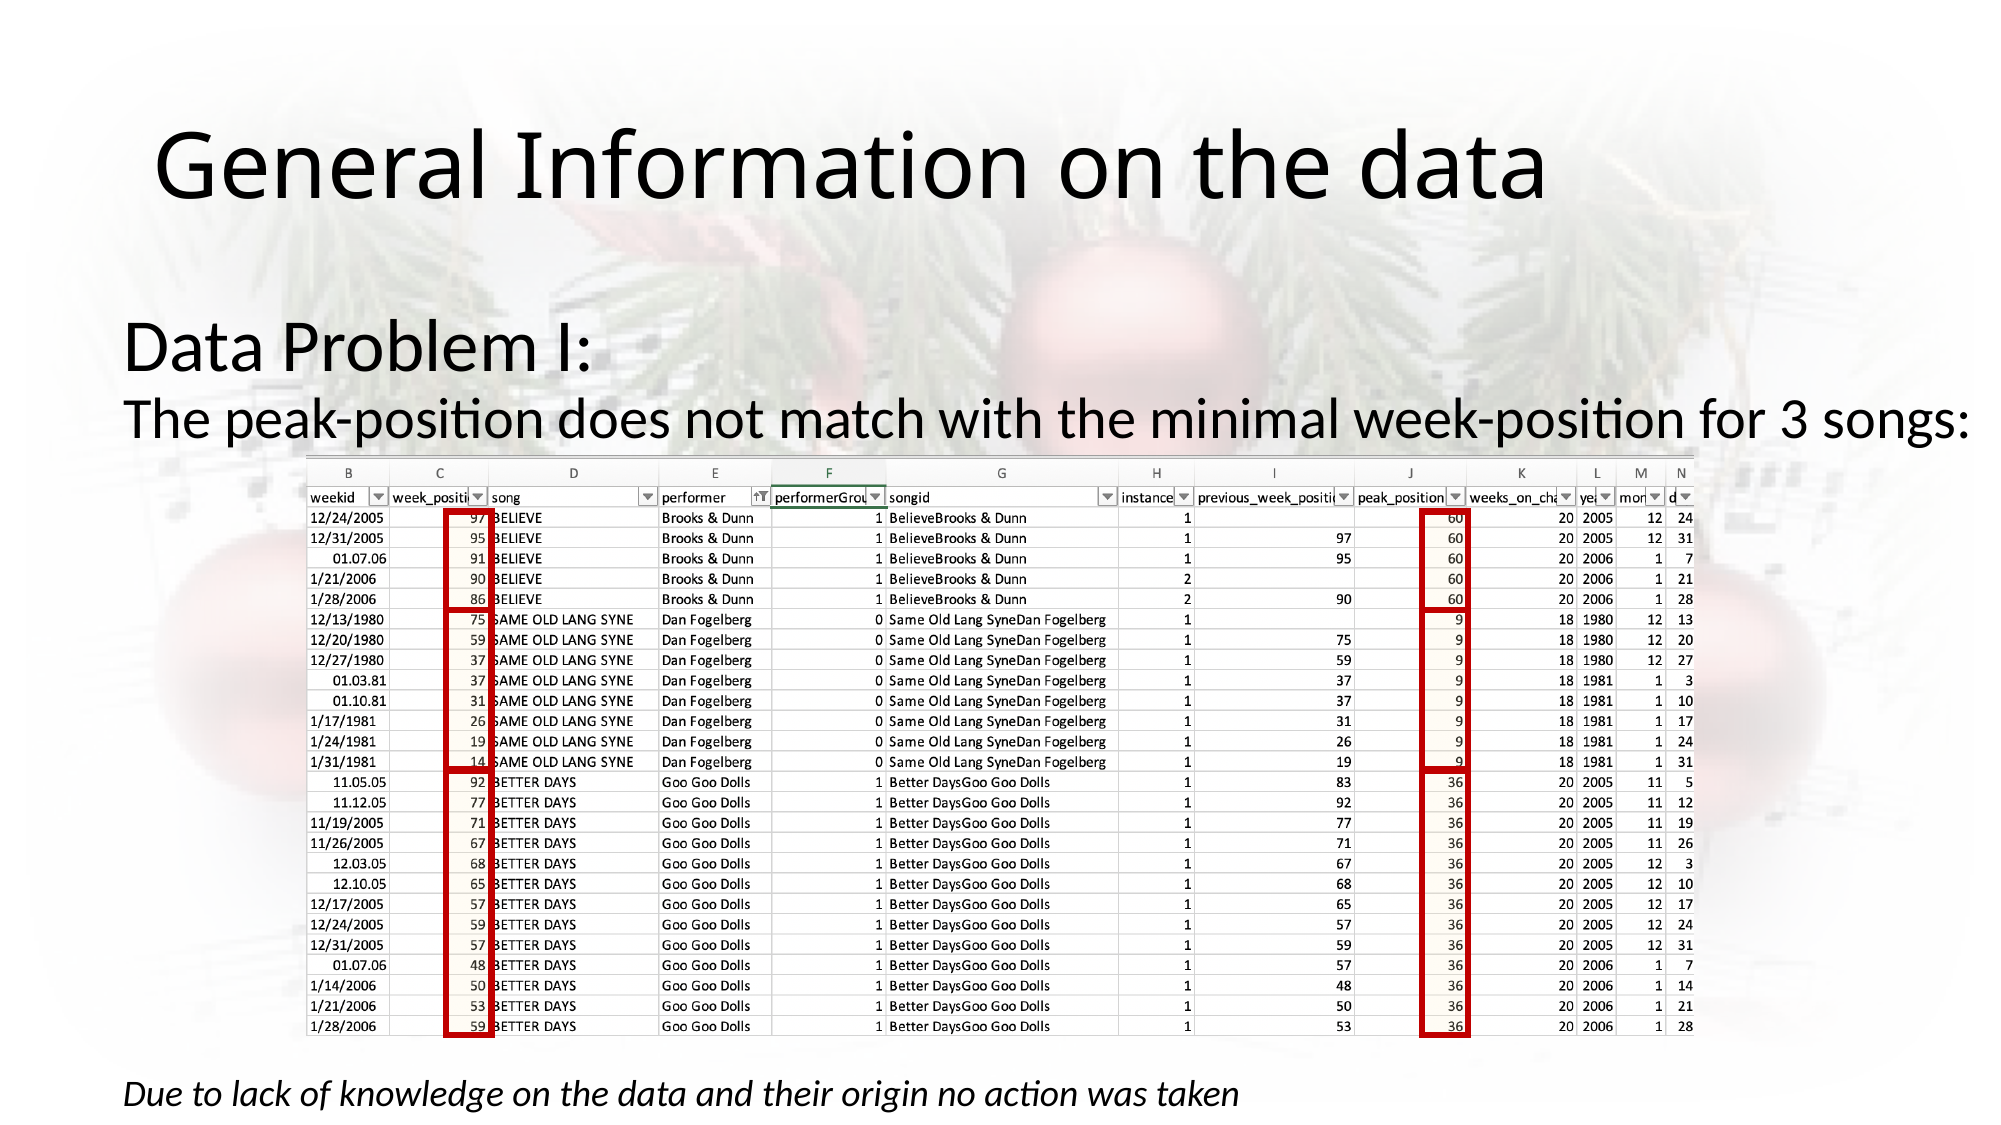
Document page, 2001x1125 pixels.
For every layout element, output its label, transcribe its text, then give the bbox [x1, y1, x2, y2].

list Data Problem I: The peak-position does not match with the minimal week-position for 3 songs: [108, 299, 2000, 1014]
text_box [306, 455, 1694, 1036]
title General Information on the data [137, 59, 1863, 278]
text_box Due to lack of knowledge on the data and their origin no action was taken [108, 1061, 1311, 1121]
